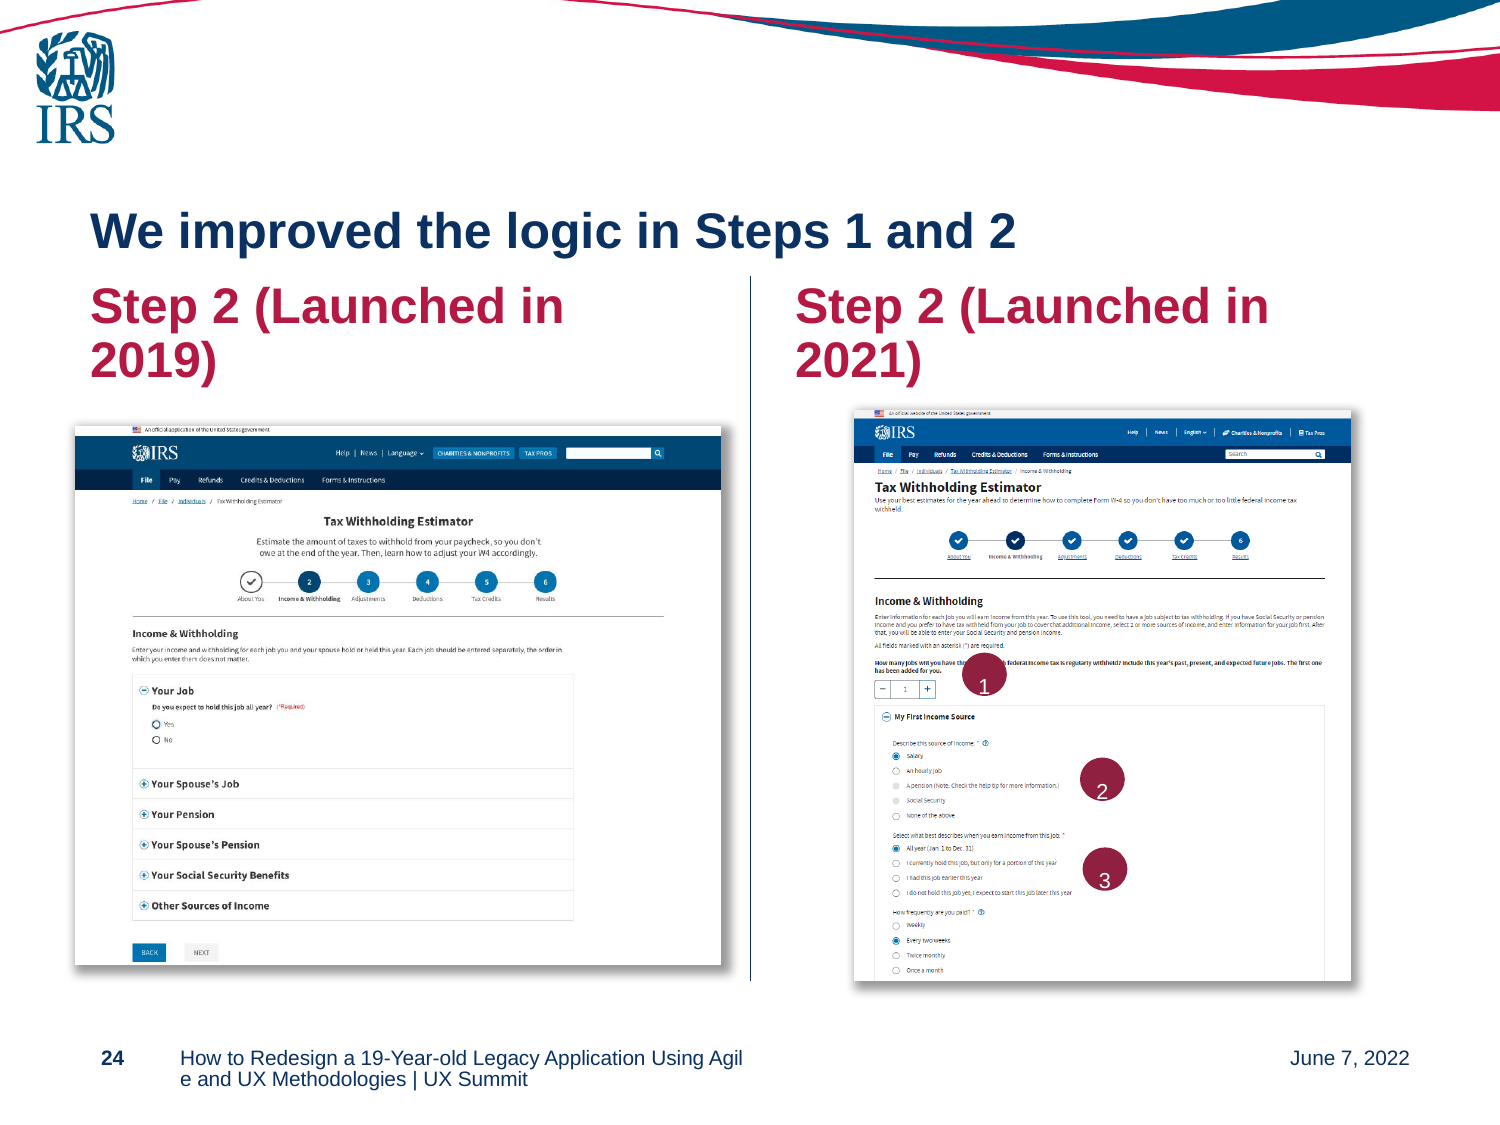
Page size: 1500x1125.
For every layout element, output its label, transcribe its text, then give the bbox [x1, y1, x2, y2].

list Step 2 (Launched in 2019) [75, 275, 720, 396]
title We improved the logic in Steps 1 and 2 [75, 195, 1425, 270]
list Step 2 (Launched in 2021) [780, 275, 1425, 396]
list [854, 410, 1351, 981]
footer How to Redesign a 19-Year-old Legacy Application Using Agile and UX Methodologies | UX Summit [165, 1027, 765, 1088]
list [74, 426, 721, 965]
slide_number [1097, 1027, 1425, 1088]
slide_number 24 [75, 1027, 150, 1088]
picture [0, 0, 1500, 1125]
